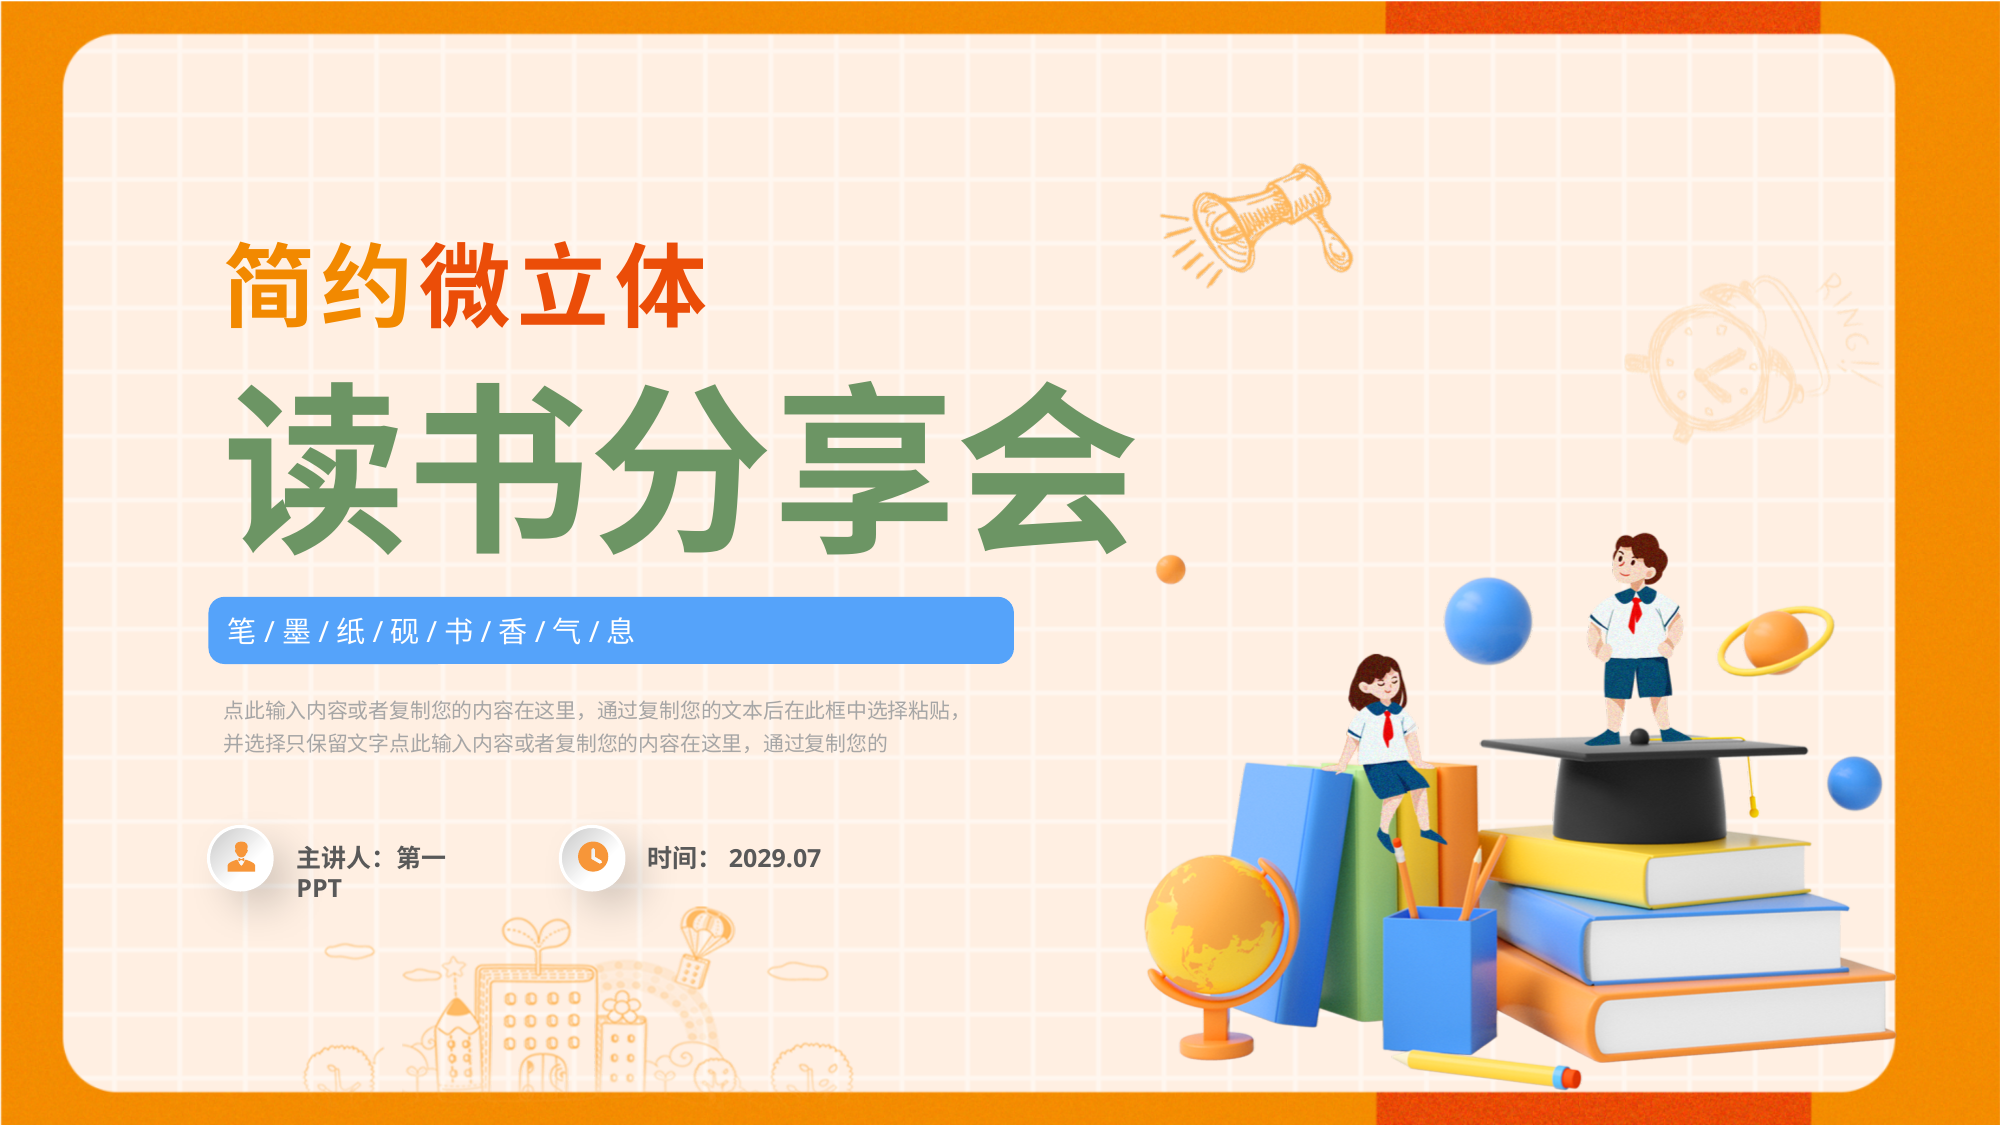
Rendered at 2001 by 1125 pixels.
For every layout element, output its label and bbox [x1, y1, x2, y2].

text_box [0, 0, 2000, 1125]
text_box [208, 214, 1375, 890]
